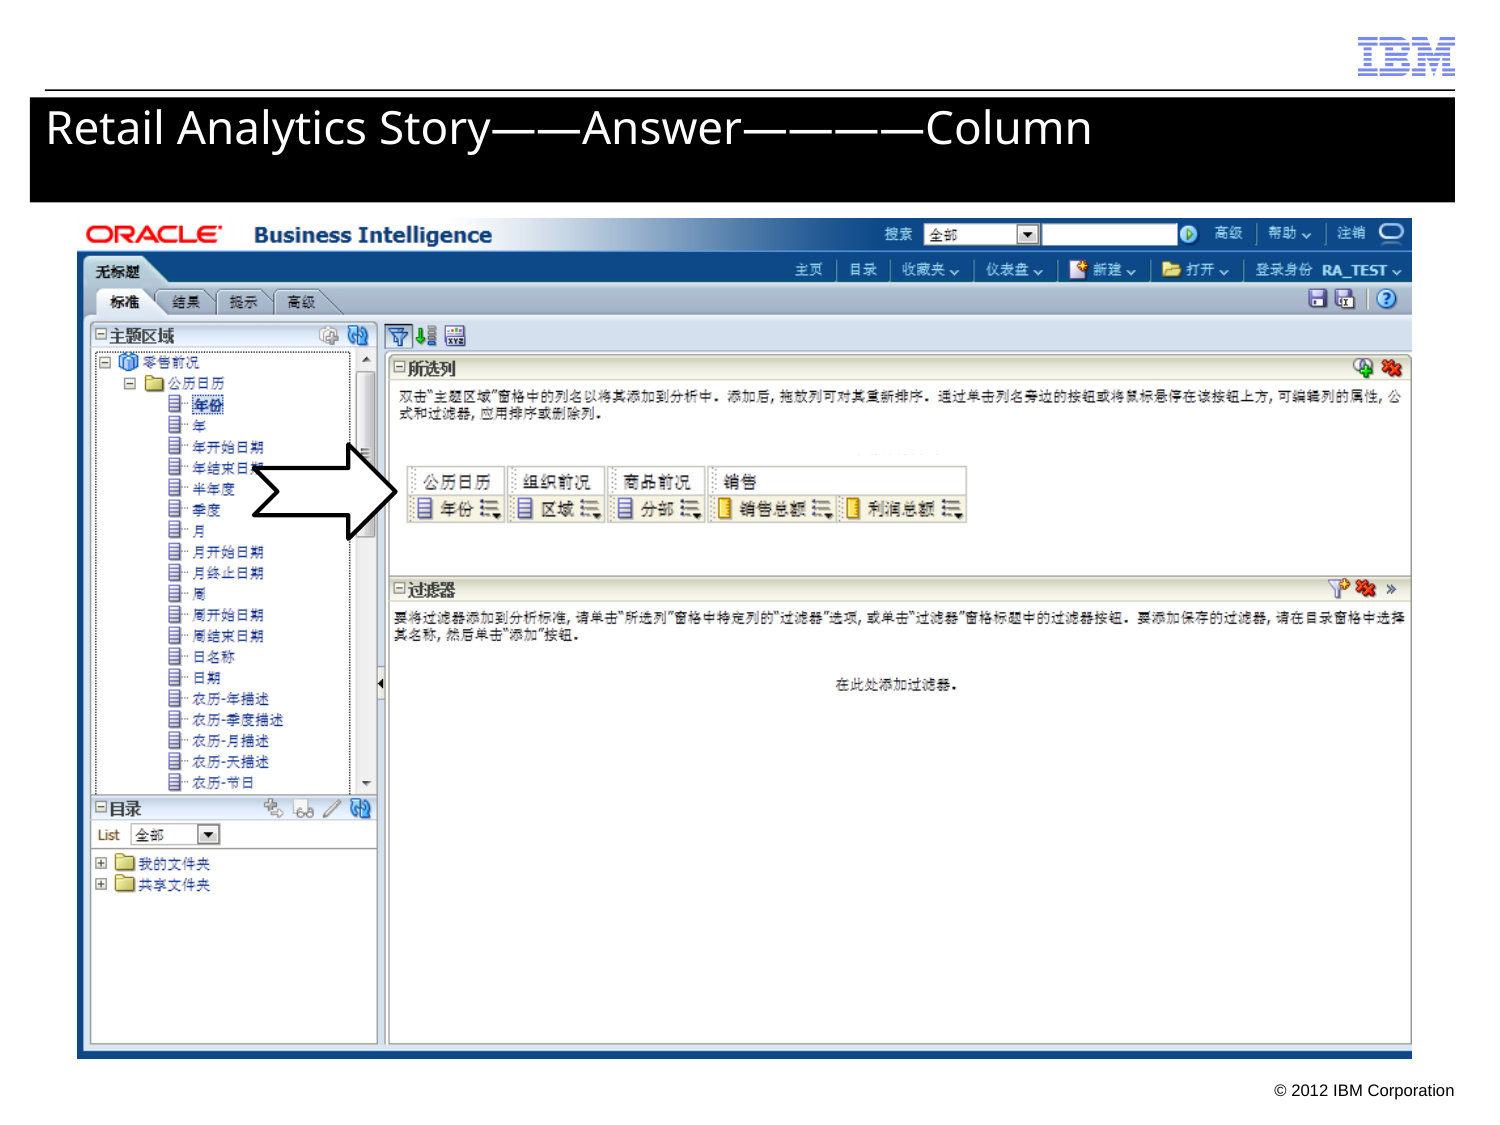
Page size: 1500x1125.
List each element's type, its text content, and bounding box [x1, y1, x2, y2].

picture [76, 218, 1412, 1059]
picture [1358, 37, 1455, 76]
title Retail Analytics Story——Answer————Column [29, 97, 1456, 203]
